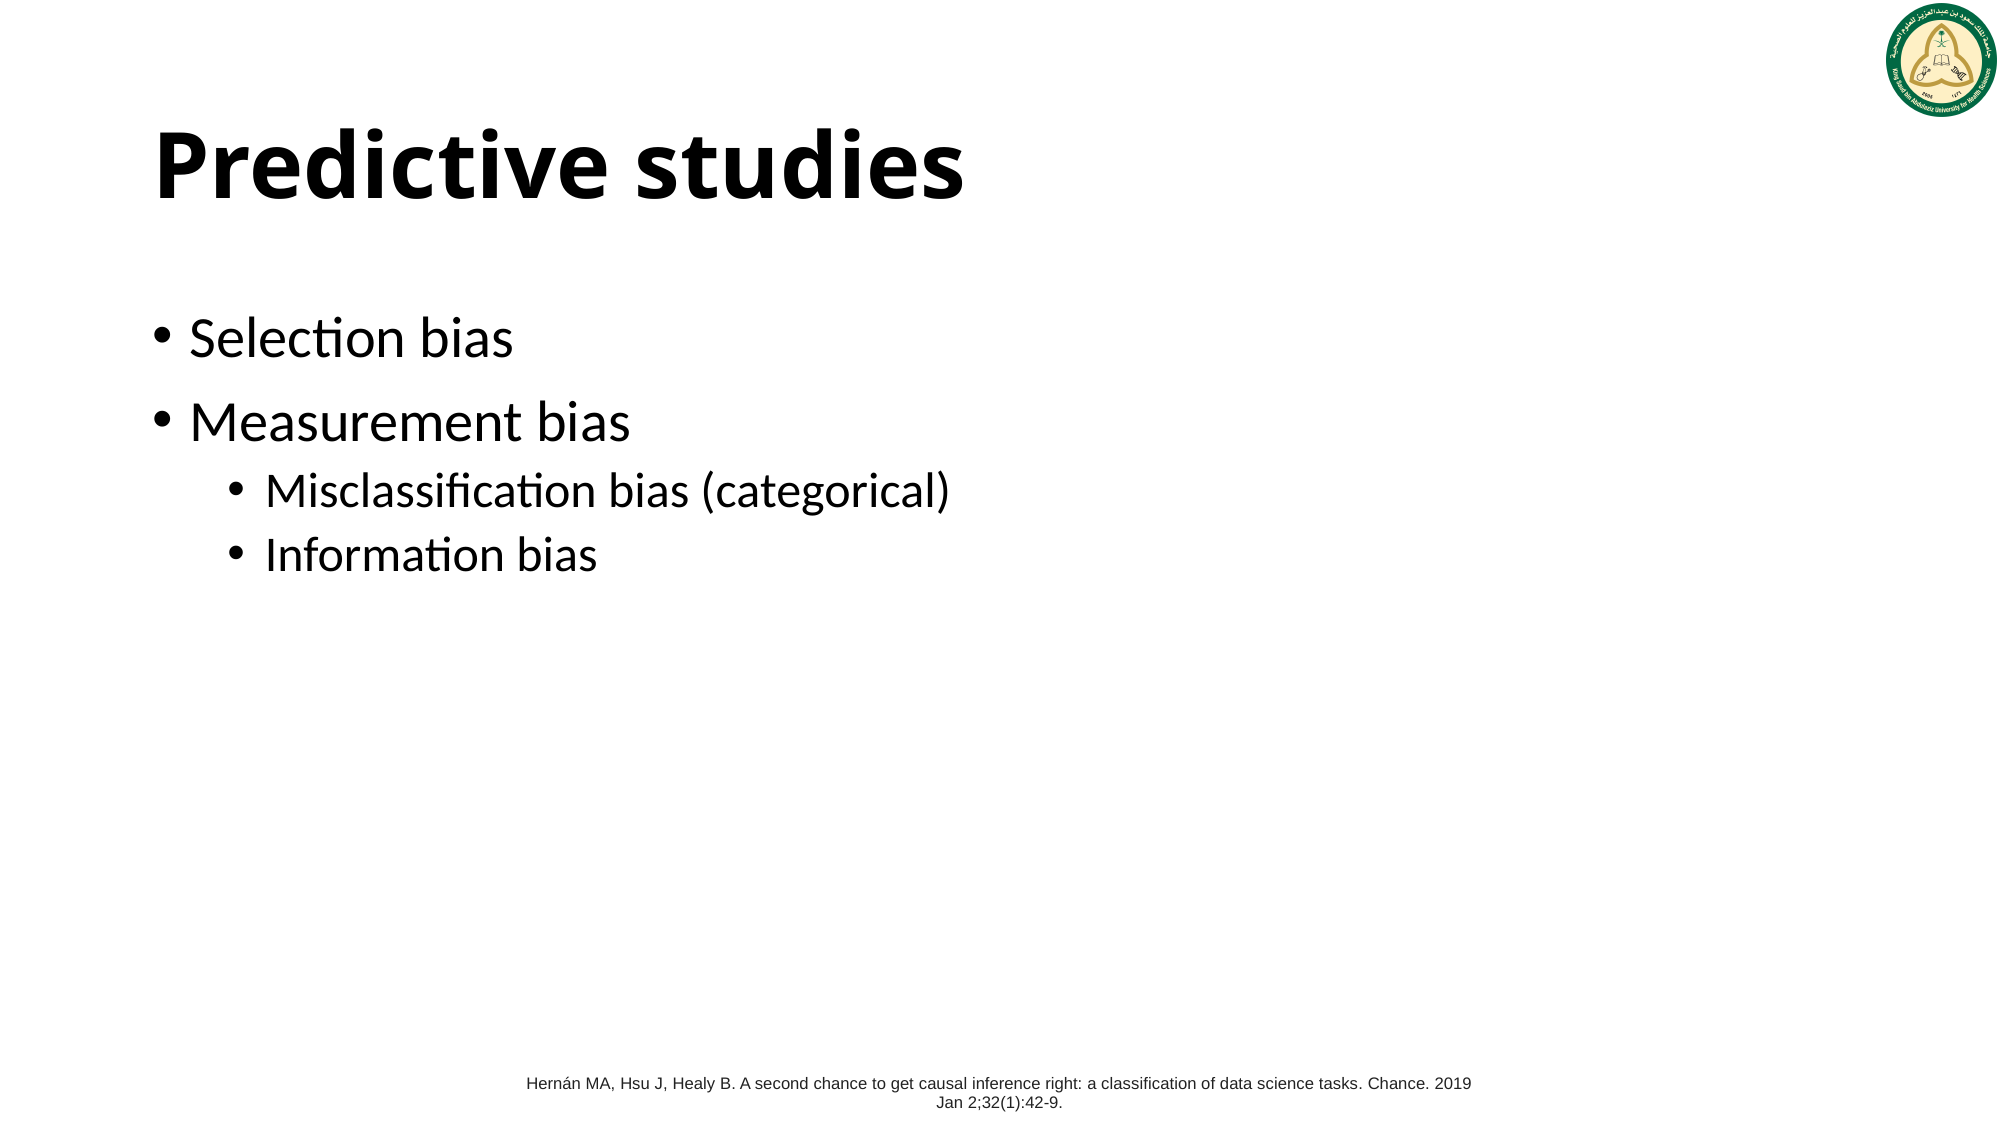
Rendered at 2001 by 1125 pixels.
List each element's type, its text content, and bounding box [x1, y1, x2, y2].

title Predictive studies [137, 59, 1863, 278]
picture [1886, 3, 1997, 117]
list Selection bias Measurement bias Misclassification bias (categorical) Information bias [137, 299, 1863, 1014]
text_box Hernán MA, Hsu J, Healy B. A second chance to get causal inference right: a classification of data science tasks. Chance. 2019 Jan 2;32(1):42-9. [500, 1065, 1500, 1120]
